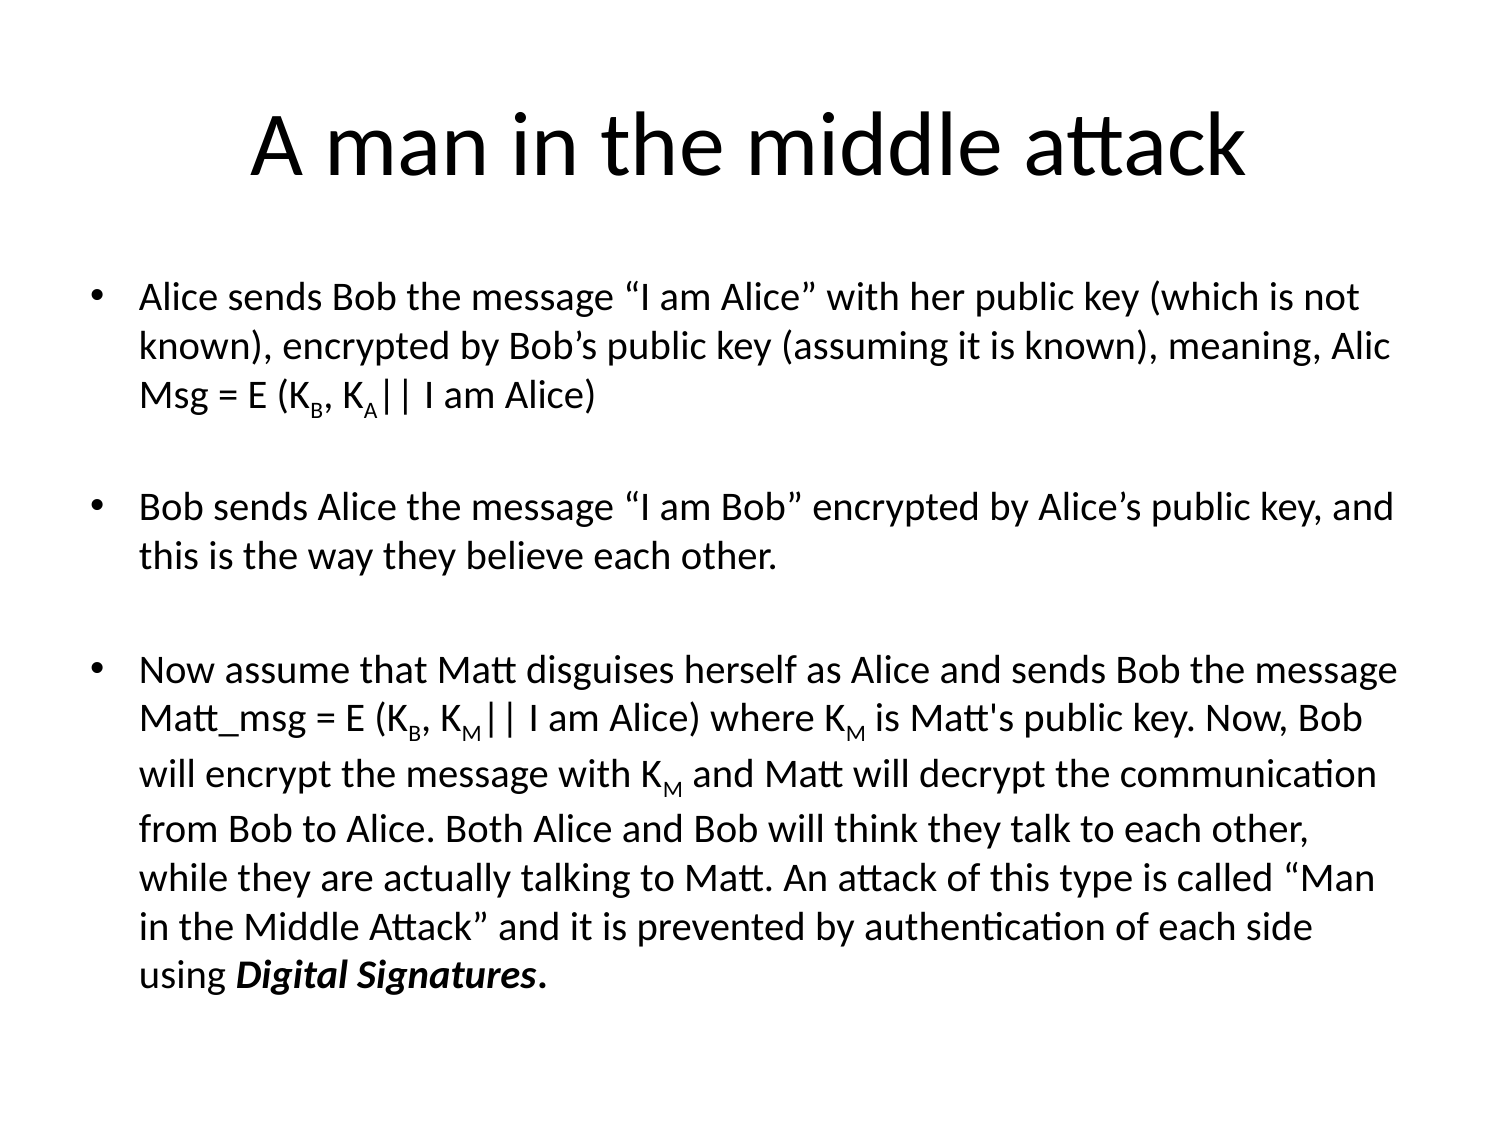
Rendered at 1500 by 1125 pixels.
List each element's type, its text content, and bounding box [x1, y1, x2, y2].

list Alice sends Bob the message “I am Alice” with her public key (which is not known), encrypted by Bob’s public key (assuming it is known), meaning, Alic Msg = E (KB, KA|| I am Alice) Bob sends Alice the message “I am Bob” encrypted by Alice’s public key, and this is the way they believe each other. Now assume that Matt disguises herself as Alice and sends Bob the message Matt_msg = E (KB, KM|| I am Alice) where KM is Matt's public key. Now, Bob will encrypt the message with KM and Matt will decrypt the communication from Bob to Alice. Both Alice and Bob will think they talk to each other, while they are actually talking to Matt. An attack of this type is called “Man in the Middle Attack” and it is prevented by authentication of each side using Digital Signatures. [75, 262, 1425, 1005]
title A man in the middle attack [75, 45, 1425, 233]
